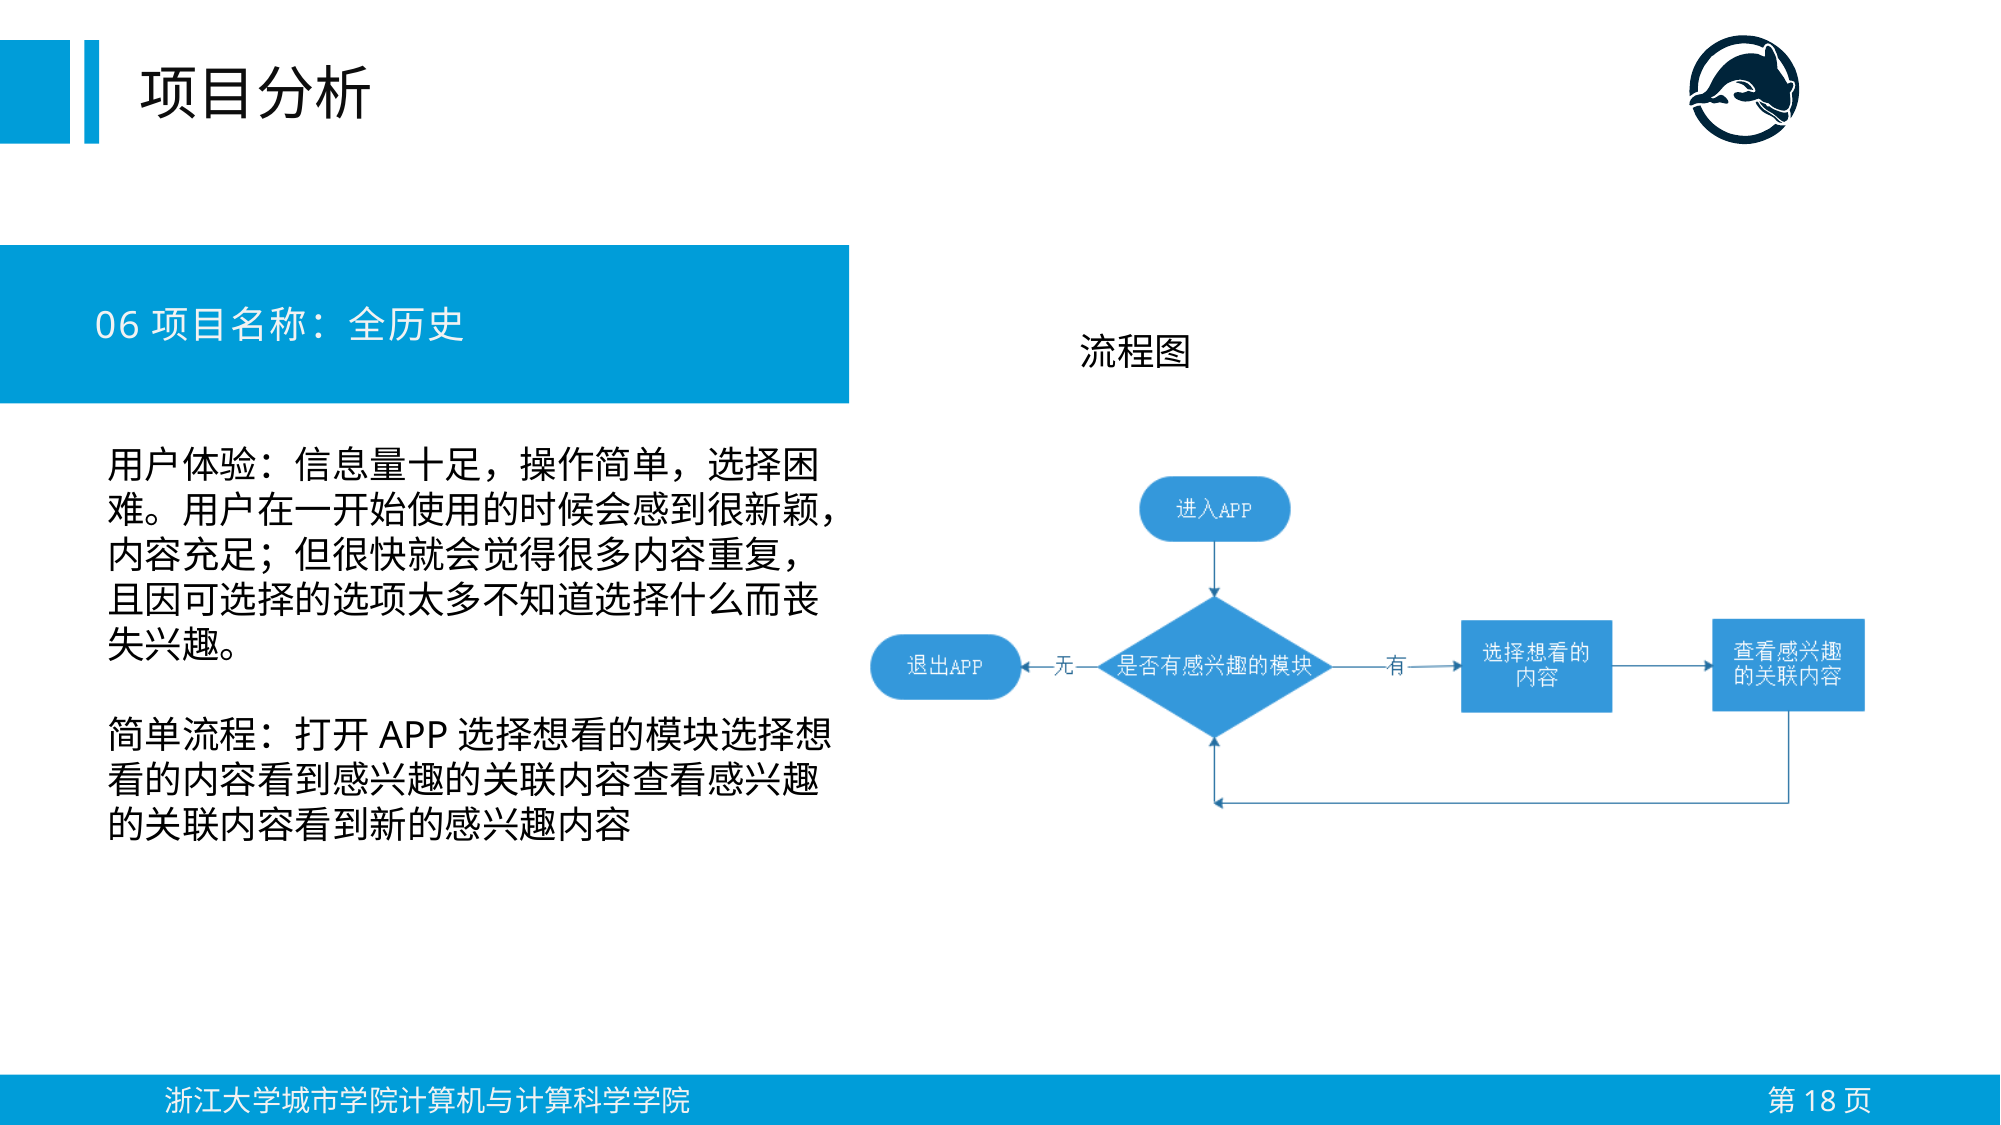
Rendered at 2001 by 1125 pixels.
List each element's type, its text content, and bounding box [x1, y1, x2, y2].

text_box 06项目名称：全历史 [80, 293, 481, 354]
text_box 流程图 [1064, 320, 1673, 381]
text_box 浙江大学城市学院计算机与计算科学学院 [149, 1074, 706, 1125]
text_box [0, 1073, 2000, 1125]
text_box [0, 244, 850, 404]
text_box 用户体验：信息量十足，操作简单，选择困难。用户在一开始使用的时候会感到很新颖，内容充足；但很快就会觉得很多内容重复，且因可选择的选项太多不知道选择什么而丧失兴趣。 简单流程：打开APP选择想看的模块选择想看的内容看到感兴趣的关联内容查看感兴趣的关联内容看到新的感兴趣内容 [92, 433, 850, 854]
picture [864, 470, 1874, 822]
text_box 第18页 [1752, 1074, 1888, 1125]
text_box [1692, 105, 1786, 145]
text_box [83, 39, 100, 145]
text_box [1689, 35, 1800, 123]
text_box 项目分析 [124, 49, 388, 134]
text_box [0, 39, 71, 145]
